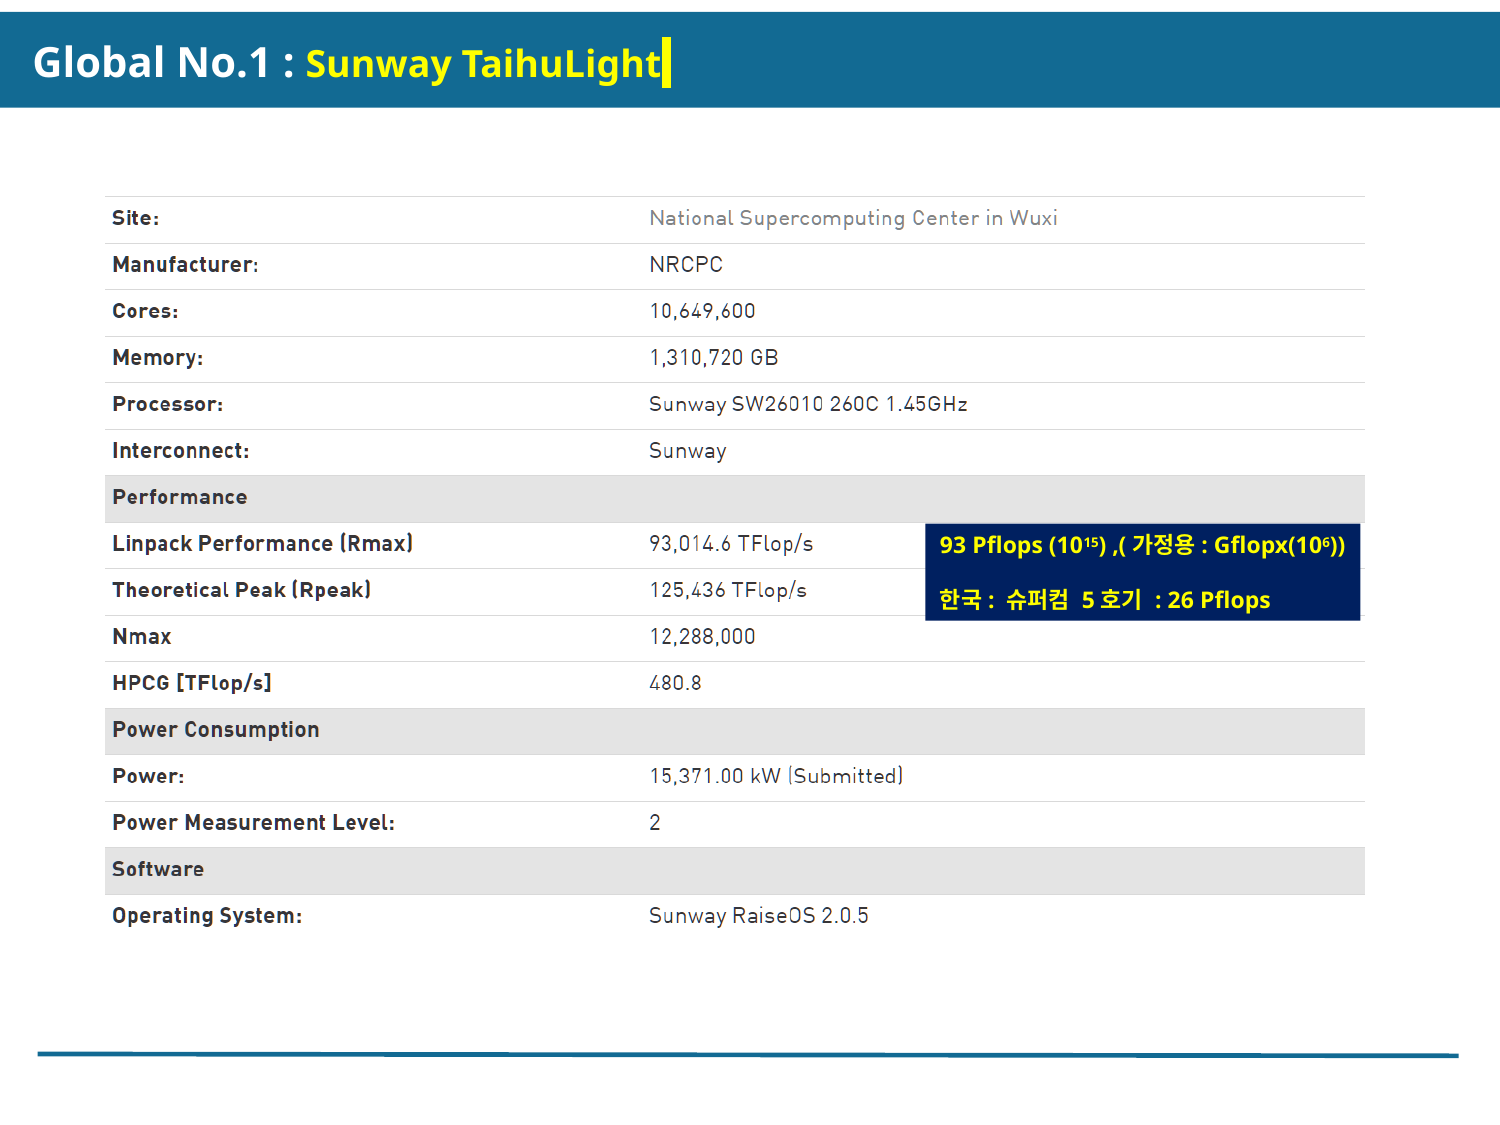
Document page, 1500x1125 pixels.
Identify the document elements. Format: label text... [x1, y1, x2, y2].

text_box Global No.1 : Sunway TaihuLight [17, 28, 687, 93]
picture [100, 186, 1387, 939]
